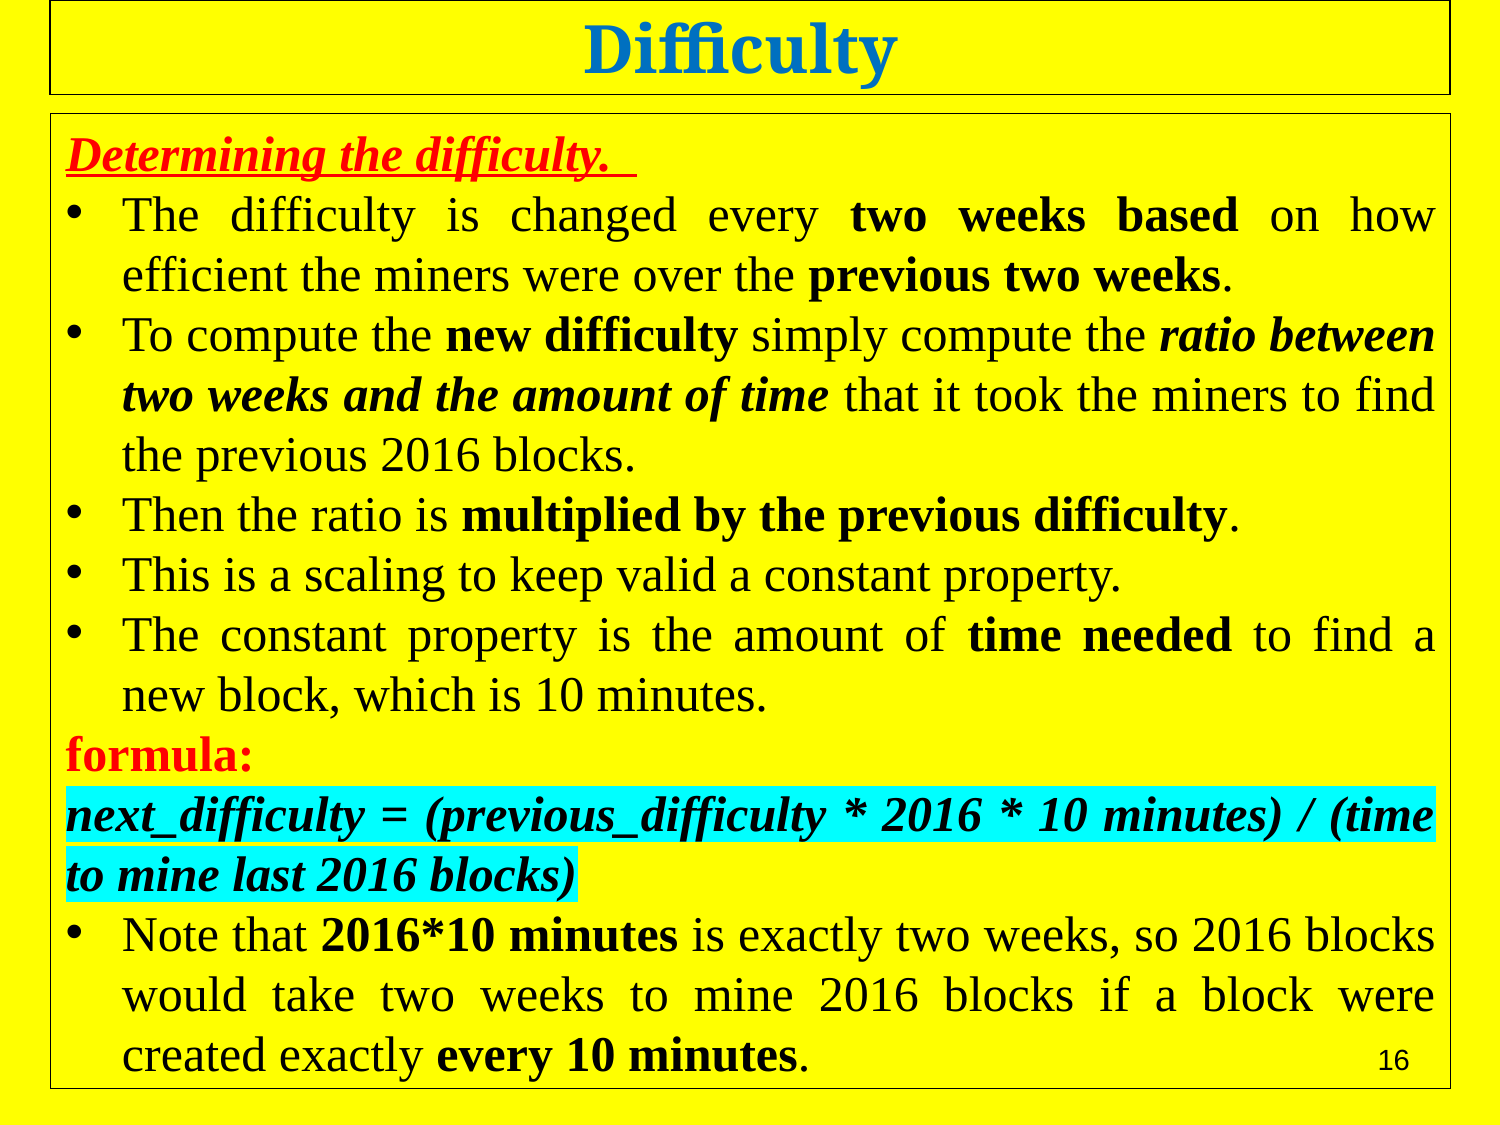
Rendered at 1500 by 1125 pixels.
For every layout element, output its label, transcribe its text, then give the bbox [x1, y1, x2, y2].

text_box Determining the difficulty. ​ The difficulty is changed every two weeks based on how efficient the miners were over the previous two weeks. To compute the new difficulty simply compute the ratio between two weeks and the amount of time that it took the miners to find the previous 2016 blocks. Then the ratio is multiplied by the previous difficulty. This is a scaling to keep valid a constant property. The constant property is the amount of time needed to find a new block, which is 10 minutes. formula: next_difficulty = (previous_difficulty * 2016 * 10 minutes) / (time to mine last 2016 blocks) Note that 2016*10 minutes is exactly two weeks, so 2016 blocks would take two weeks to mine 2016 blocks if a block were created exactly every 10 minutes. [50, 113, 1451, 1089]
text_box Difficulty [50, 0, 1450, 95]
